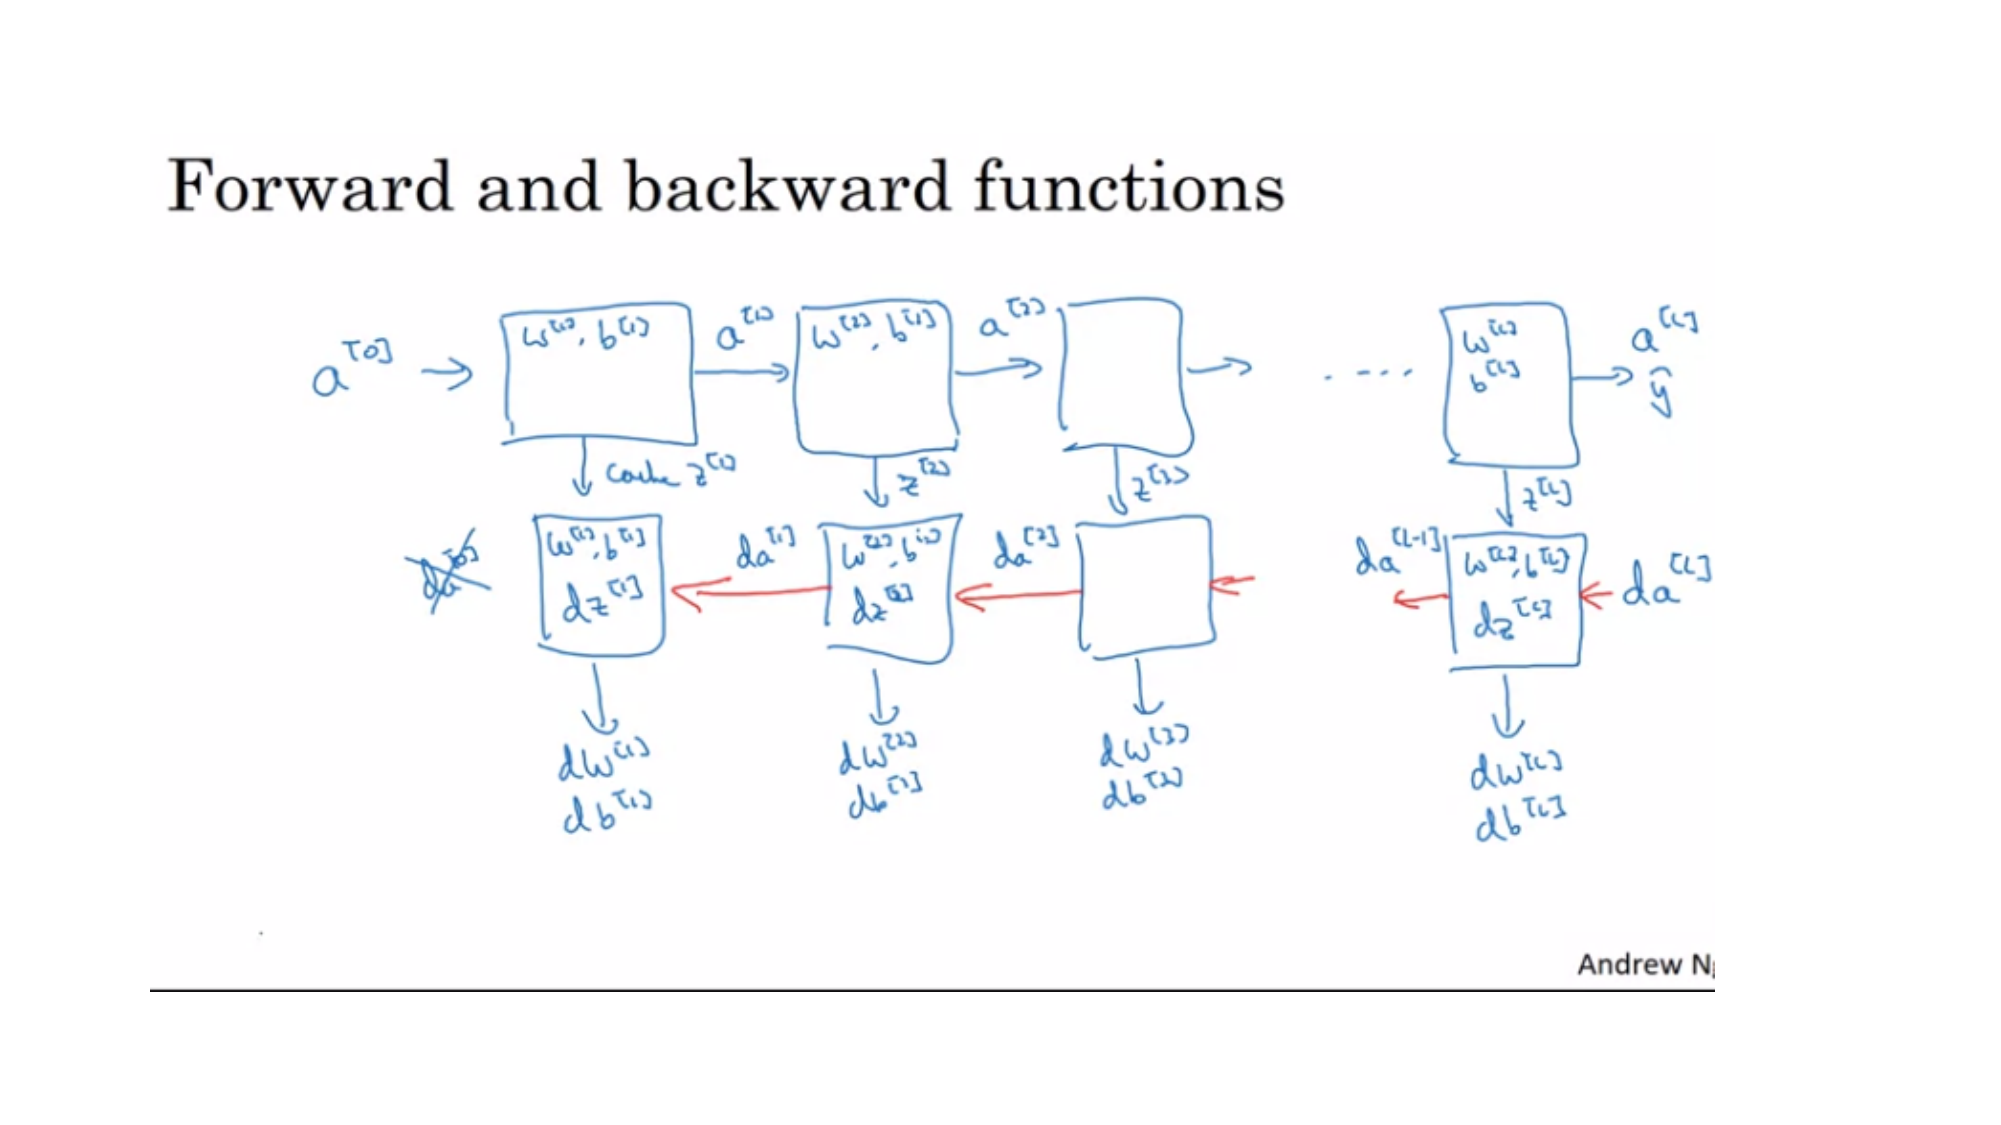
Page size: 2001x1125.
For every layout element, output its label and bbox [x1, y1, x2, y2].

list [149, 133, 1715, 992]
